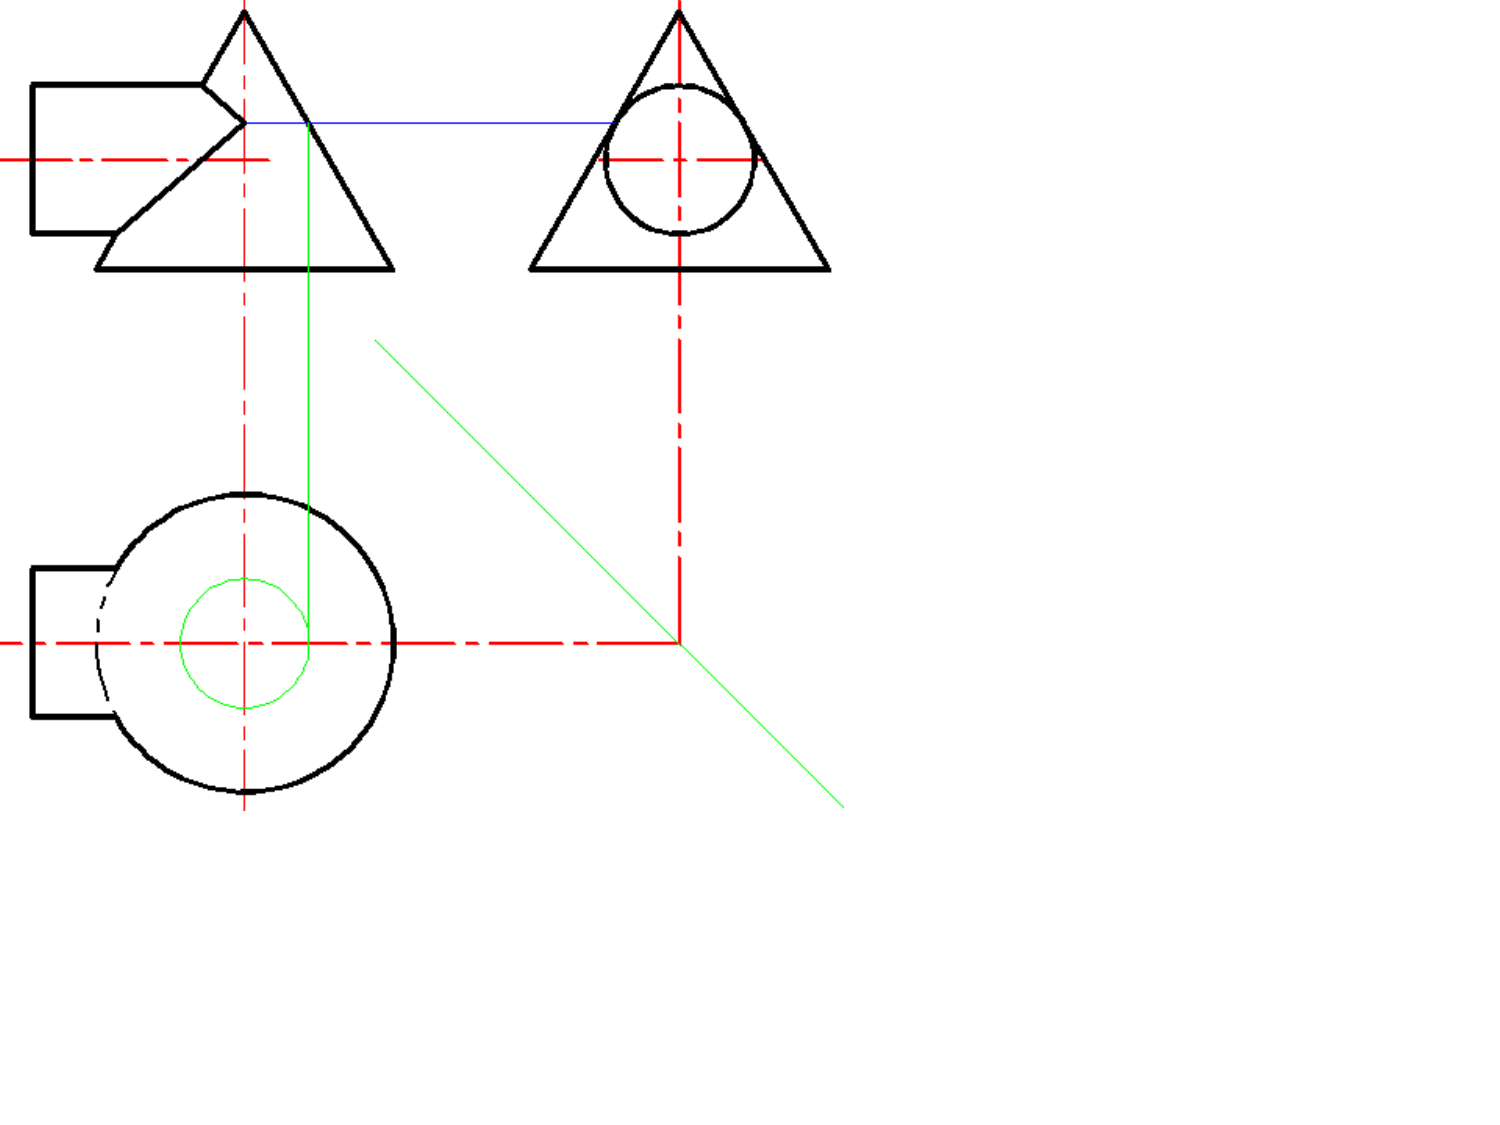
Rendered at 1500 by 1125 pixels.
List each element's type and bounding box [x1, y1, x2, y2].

picture [0, 0, 844, 812]
